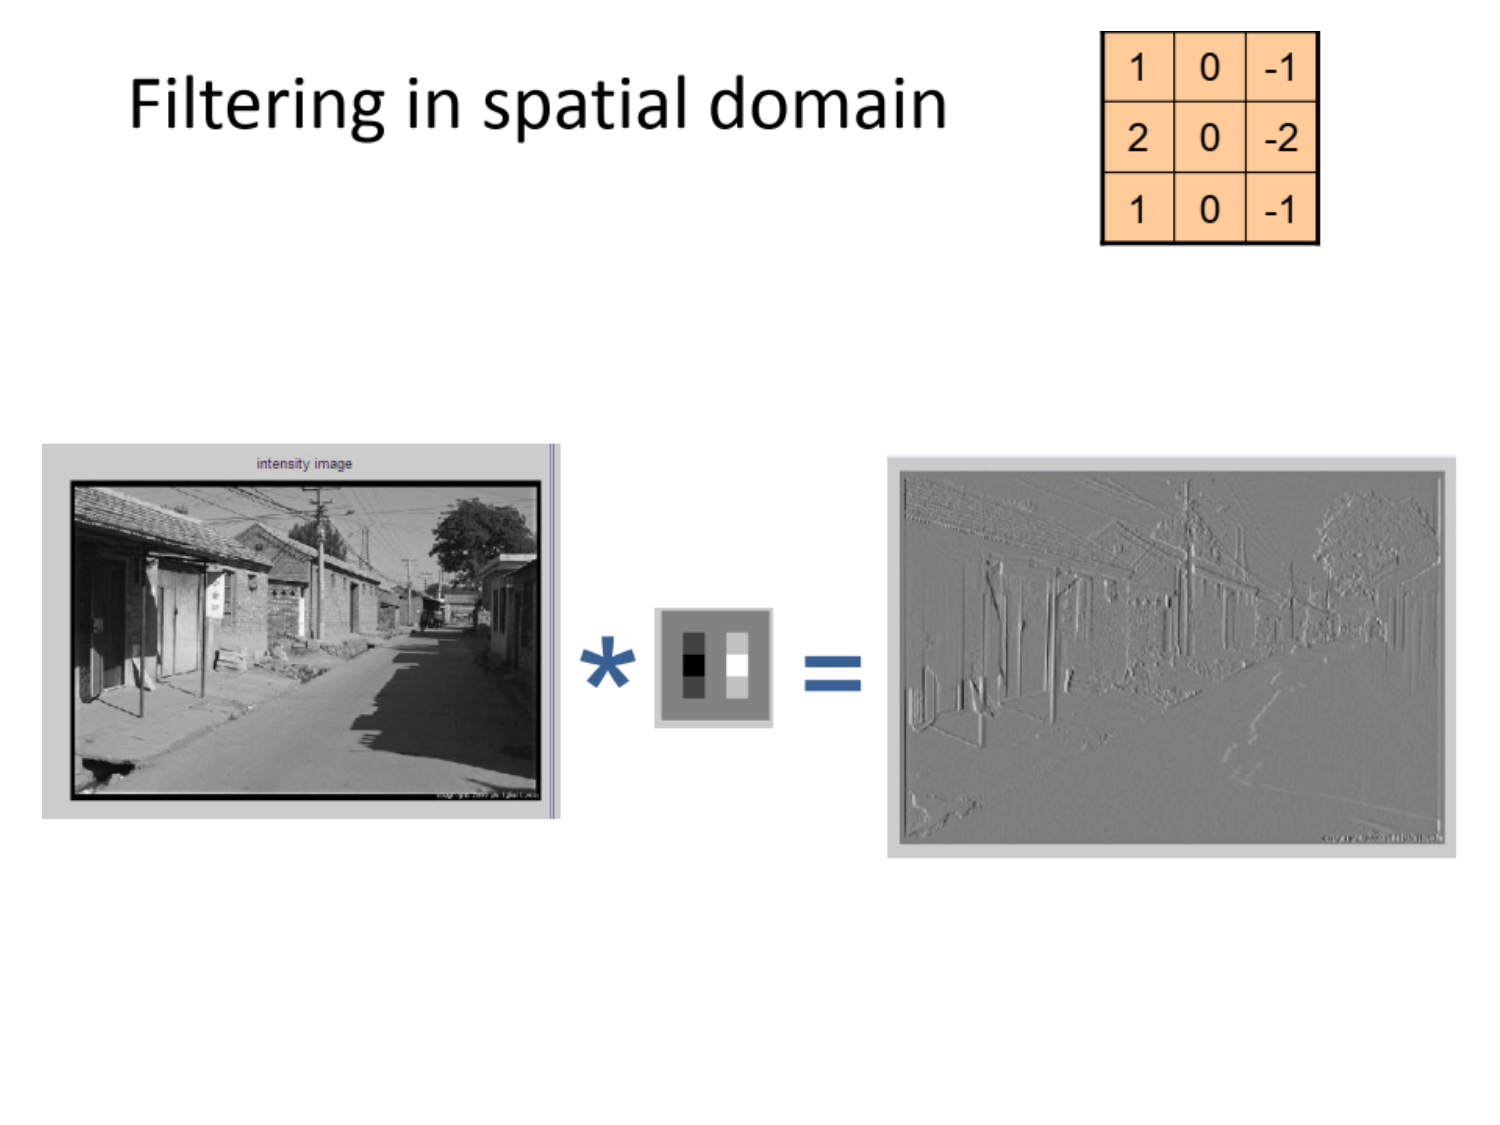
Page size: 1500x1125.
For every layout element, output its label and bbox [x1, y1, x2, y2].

picture [41, 31, 1458, 1094]
